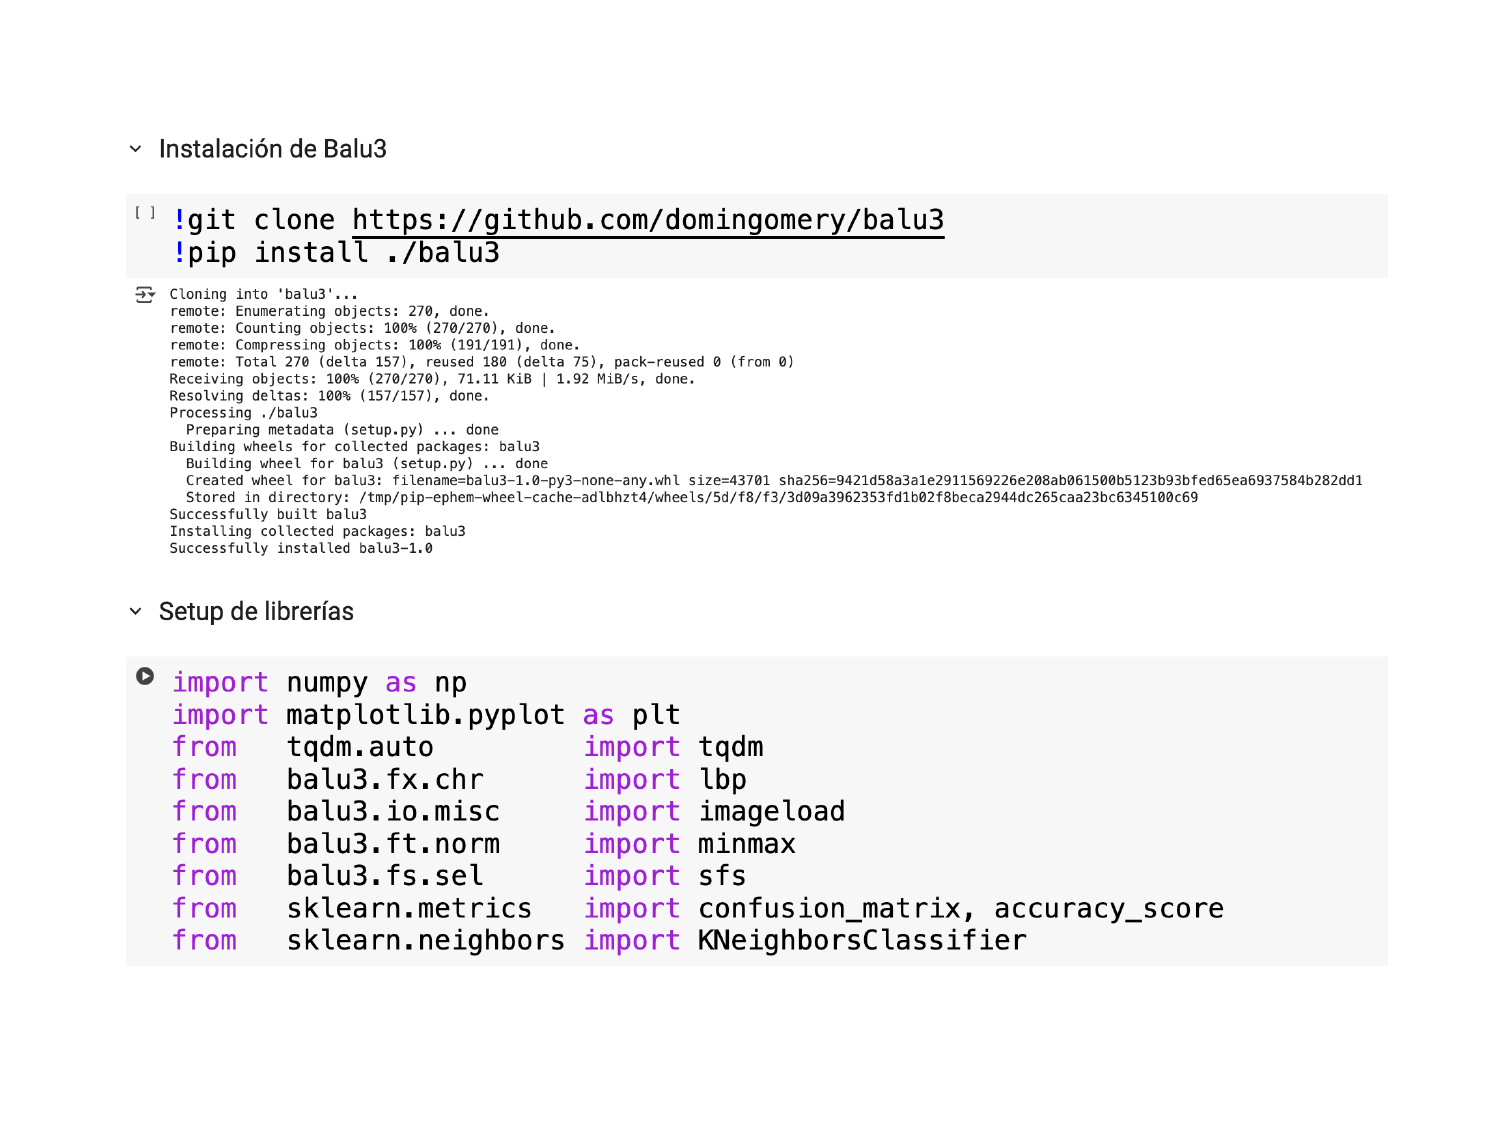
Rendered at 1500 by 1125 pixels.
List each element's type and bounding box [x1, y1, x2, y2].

picture [112, 107, 1388, 989]
